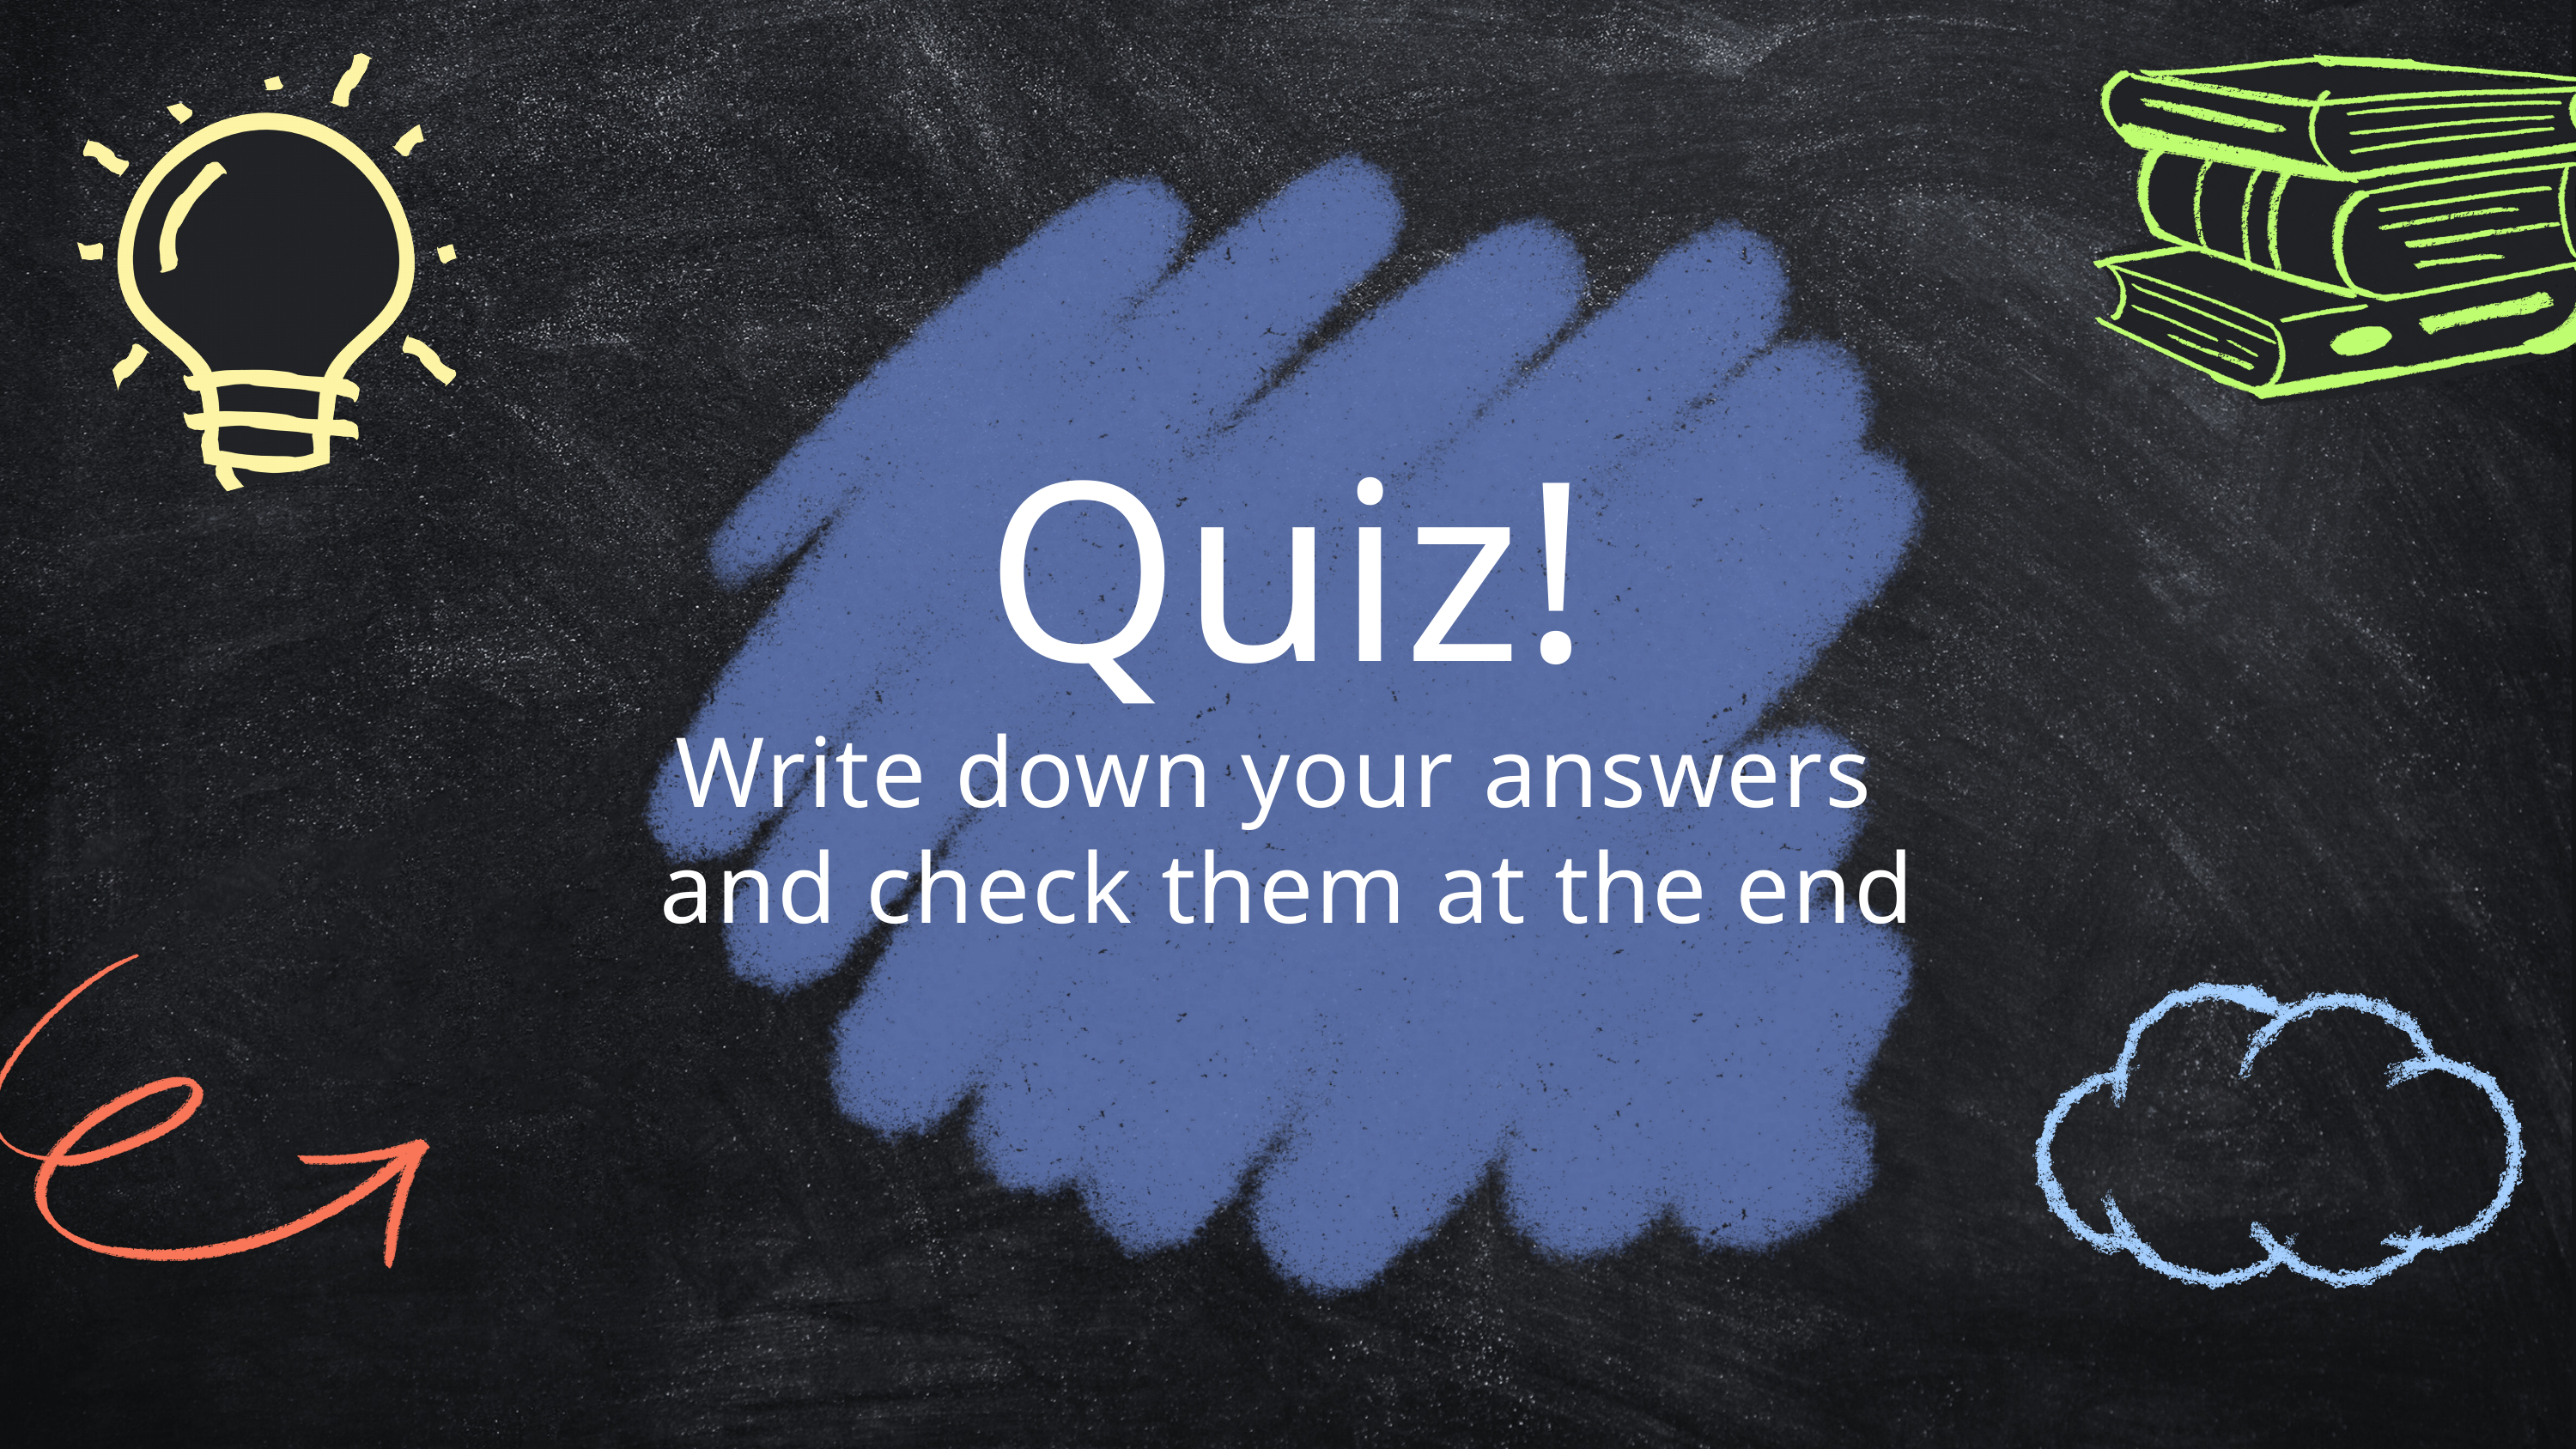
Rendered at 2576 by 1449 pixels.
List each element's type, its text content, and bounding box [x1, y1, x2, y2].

text_box [0, 0, 2573, 1449]
text_box Quiz! Write down your answers and check them at the end [149, 461, 2427, 943]
text_box [639, 943, 1937, 1304]
picture [2026, 872, 2532, 1378]
text_box [639, 144, 1937, 461]
text_box [2091, 53, 2576, 409]
text_box [48, 43, 501, 504]
text_box [0, 952, 434, 1271]
